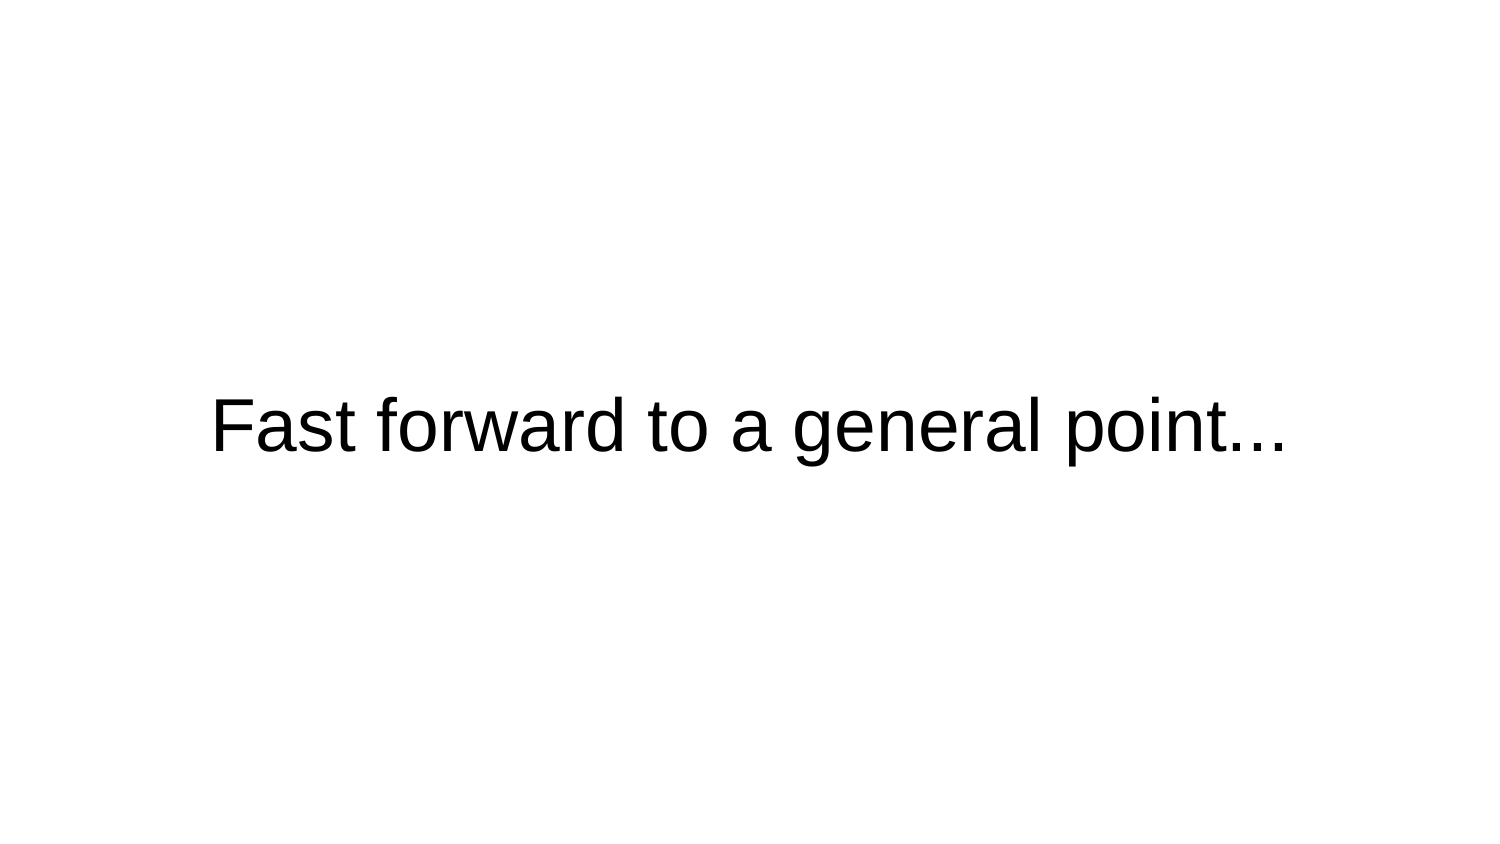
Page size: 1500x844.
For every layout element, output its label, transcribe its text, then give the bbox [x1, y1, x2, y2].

title Fast forward to a general point... [51, 352, 1449, 491]
